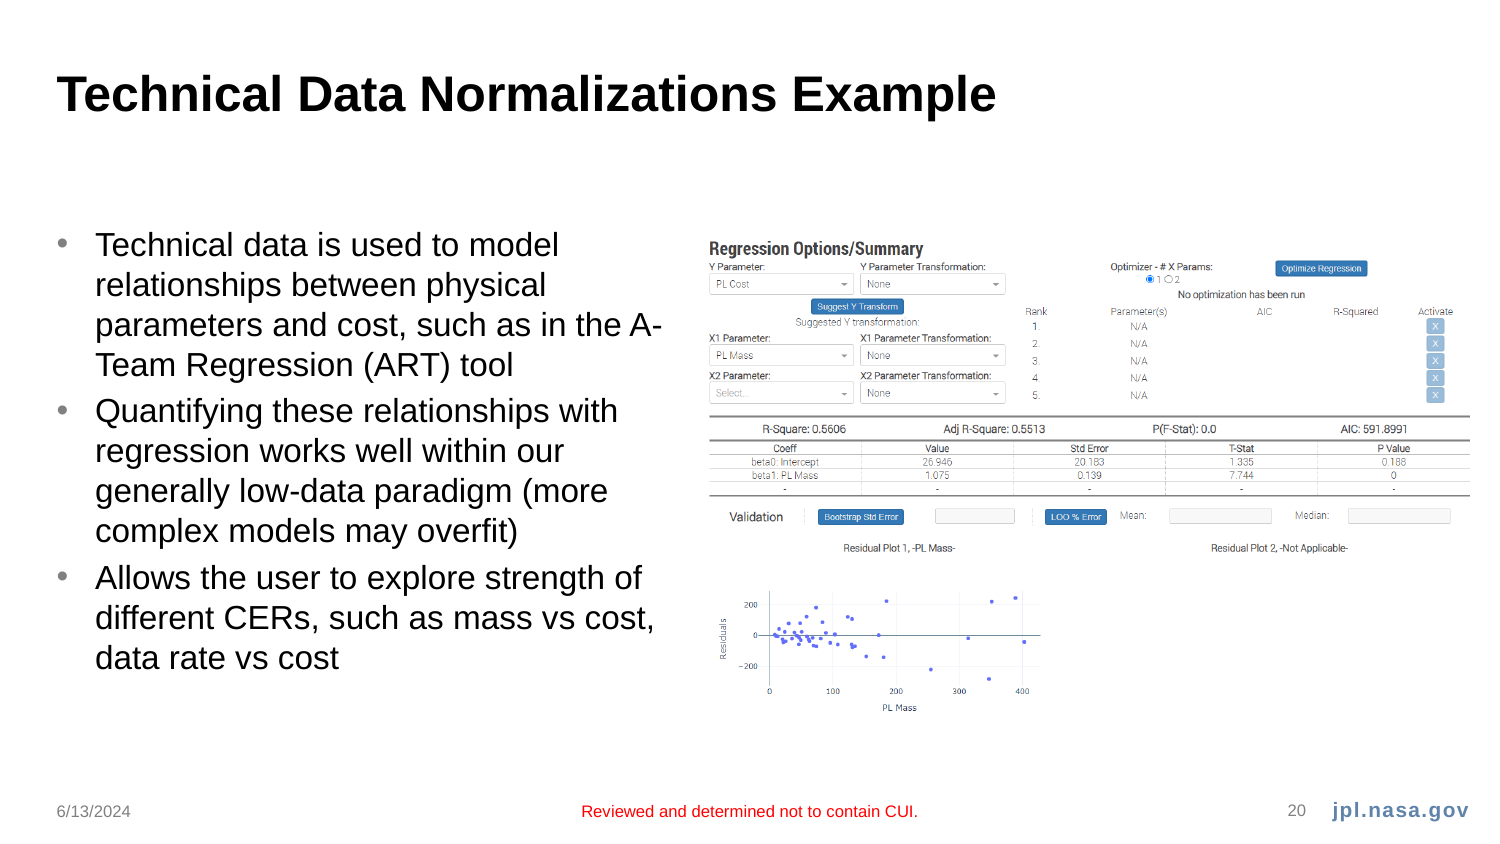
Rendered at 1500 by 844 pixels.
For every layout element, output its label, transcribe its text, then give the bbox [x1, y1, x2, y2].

text_box Technical data is used to model relationships between physical parameters and cost, such as in the A-Team Regression (ART) tool Quantifying these relationships with regression works well within our generally low-data paradigm (more complex models may overfit) Allows the user to explore strength of different CERs, such as mass vs cost, data rate vs cost [41, 215, 707, 709]
text_box Reviewed and determined not to contain CUI. [275, 787, 1225, 833]
picture [705, 238, 1472, 732]
title Technical Data Normalizations Example [41, 53, 1439, 125]
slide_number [41, 787, 275, 833]
slide_number 20 [1225, 787, 1322, 833]
